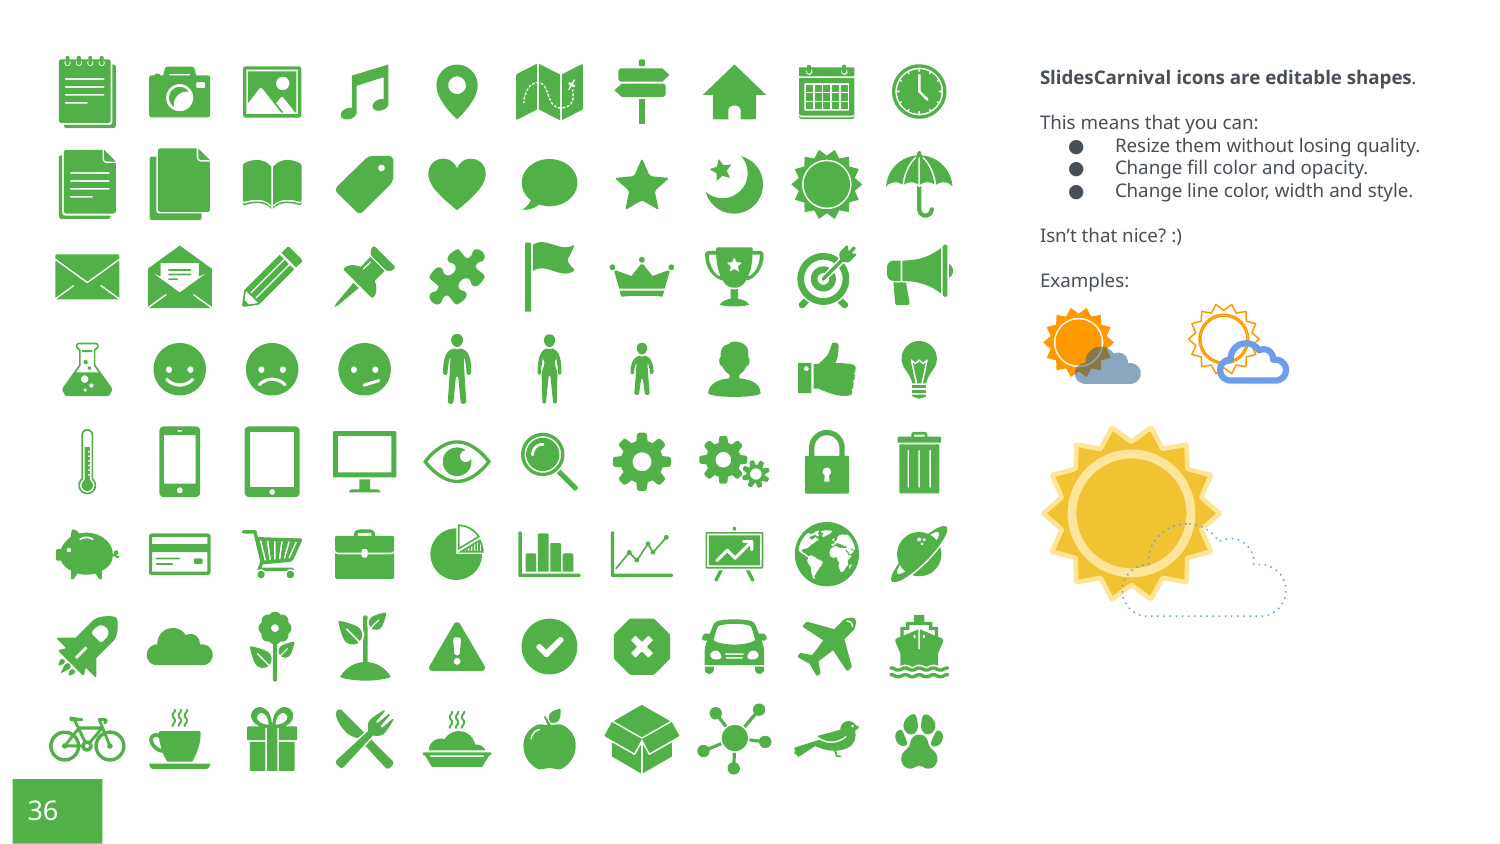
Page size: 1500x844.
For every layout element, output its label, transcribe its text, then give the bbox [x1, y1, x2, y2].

text_box [804, 429, 850, 494]
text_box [58, 55, 116, 129]
text_box [1117, 352, 1141, 384]
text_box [890, 525, 948, 583]
text_box [159, 426, 201, 498]
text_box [704, 247, 764, 307]
text_box [521, 159, 578, 210]
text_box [78, 428, 97, 495]
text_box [242, 159, 302, 210]
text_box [1043, 427, 1220, 600]
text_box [241, 529, 303, 579]
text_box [798, 64, 855, 120]
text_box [335, 709, 394, 769]
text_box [241, 246, 303, 308]
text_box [148, 66, 211, 118]
text_box [702, 64, 767, 120]
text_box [422, 710, 492, 768]
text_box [523, 708, 576, 770]
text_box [885, 150, 953, 218]
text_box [614, 59, 670, 125]
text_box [791, 149, 863, 220]
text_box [147, 245, 212, 309]
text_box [701, 619, 767, 675]
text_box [603, 704, 680, 774]
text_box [422, 439, 492, 484]
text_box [520, 432, 579, 491]
text_box SlidesCarnival icons are editable shapes. This means that you can: Resize them without losing quality. Change fill color and opacity. Change line color, width and style. Isn’t that nice? :) Examples: [1024, 51, 1451, 302]
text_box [889, 614, 950, 679]
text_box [332, 430, 397, 493]
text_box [149, 148, 211, 221]
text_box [524, 241, 575, 312]
text_box [245, 343, 299, 396]
text_box [429, 249, 485, 305]
text_box [612, 432, 672, 491]
text_box [436, 64, 478, 120]
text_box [246, 706, 298, 772]
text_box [62, 342, 113, 397]
text_box [708, 341, 761, 397]
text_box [1042, 307, 1115, 378]
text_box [148, 708, 211, 770]
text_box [897, 431, 942, 494]
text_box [797, 245, 857, 309]
text_box [335, 155, 394, 213]
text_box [334, 246, 396, 308]
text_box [249, 611, 295, 682]
text_box [244, 426, 300, 498]
text_box [429, 622, 485, 672]
text_box [616, 159, 668, 210]
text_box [338, 612, 391, 681]
text_box [1261, 349, 1286, 381]
text_box [797, 617, 856, 676]
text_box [58, 149, 116, 220]
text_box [609, 256, 675, 297]
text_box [901, 340, 938, 399]
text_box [334, 529, 395, 580]
text_box [794, 721, 860, 758]
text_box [797, 342, 856, 397]
text_box [153, 343, 206, 396]
text_box [55, 529, 120, 580]
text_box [705, 526, 764, 582]
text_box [515, 63, 584, 121]
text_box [242, 66, 302, 118]
text_box [338, 343, 391, 396]
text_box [518, 531, 581, 578]
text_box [55, 254, 120, 300]
slide_number 36 [12, 779, 103, 844]
text_box [521, 618, 578, 675]
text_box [630, 342, 654, 396]
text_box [537, 334, 562, 404]
text_box [49, 716, 126, 762]
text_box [705, 156, 764, 214]
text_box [895, 713, 944, 769]
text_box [430, 524, 484, 581]
text_box [340, 64, 389, 120]
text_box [697, 703, 772, 775]
text_box [794, 522, 860, 587]
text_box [610, 531, 674, 578]
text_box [442, 333, 472, 405]
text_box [891, 64, 947, 119]
text_box [428, 158, 486, 211]
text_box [1188, 304, 1260, 374]
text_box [148, 533, 211, 576]
text_box [1128, 538, 1286, 617]
text_box [146, 628, 213, 666]
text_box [699, 435, 770, 488]
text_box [886, 244, 954, 306]
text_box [56, 615, 118, 678]
text_box [613, 618, 671, 675]
